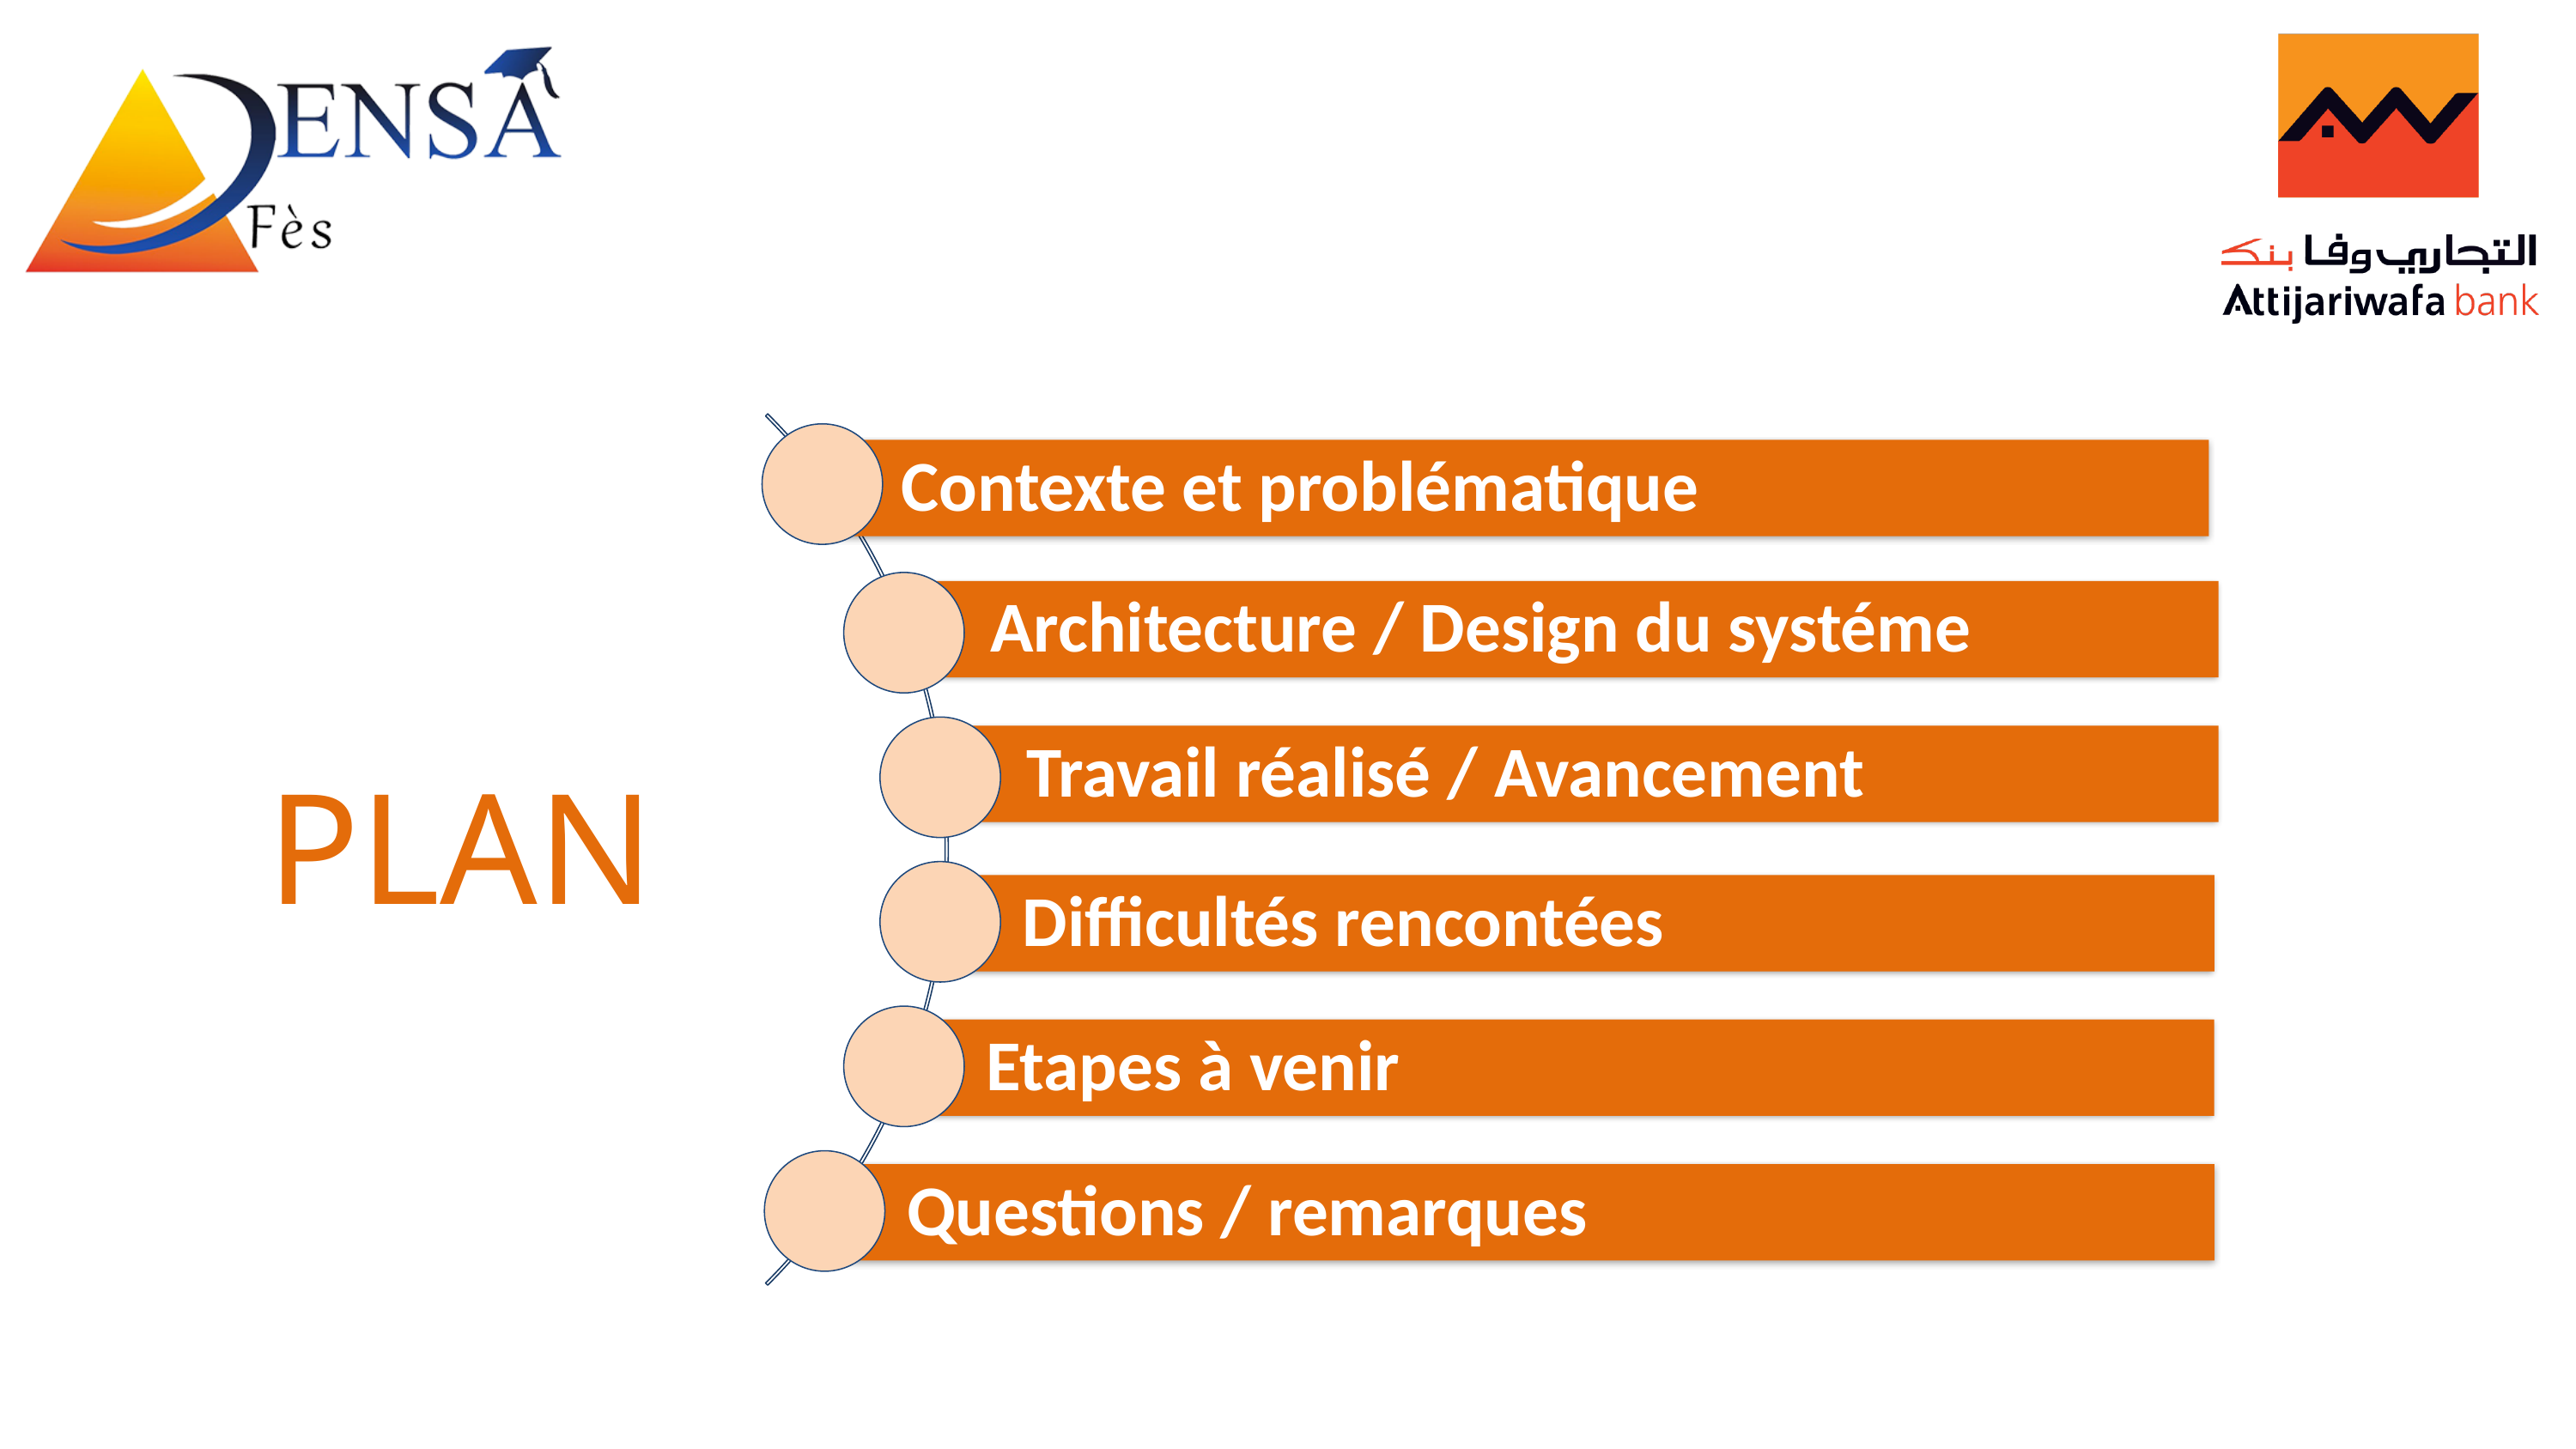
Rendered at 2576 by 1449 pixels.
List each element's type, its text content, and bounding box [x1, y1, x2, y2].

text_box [750, 391, 2222, 1308]
picture [2221, 20, 2539, 337]
text_box PLAN [161, 720, 655, 936]
picture [21, 0, 577, 312]
